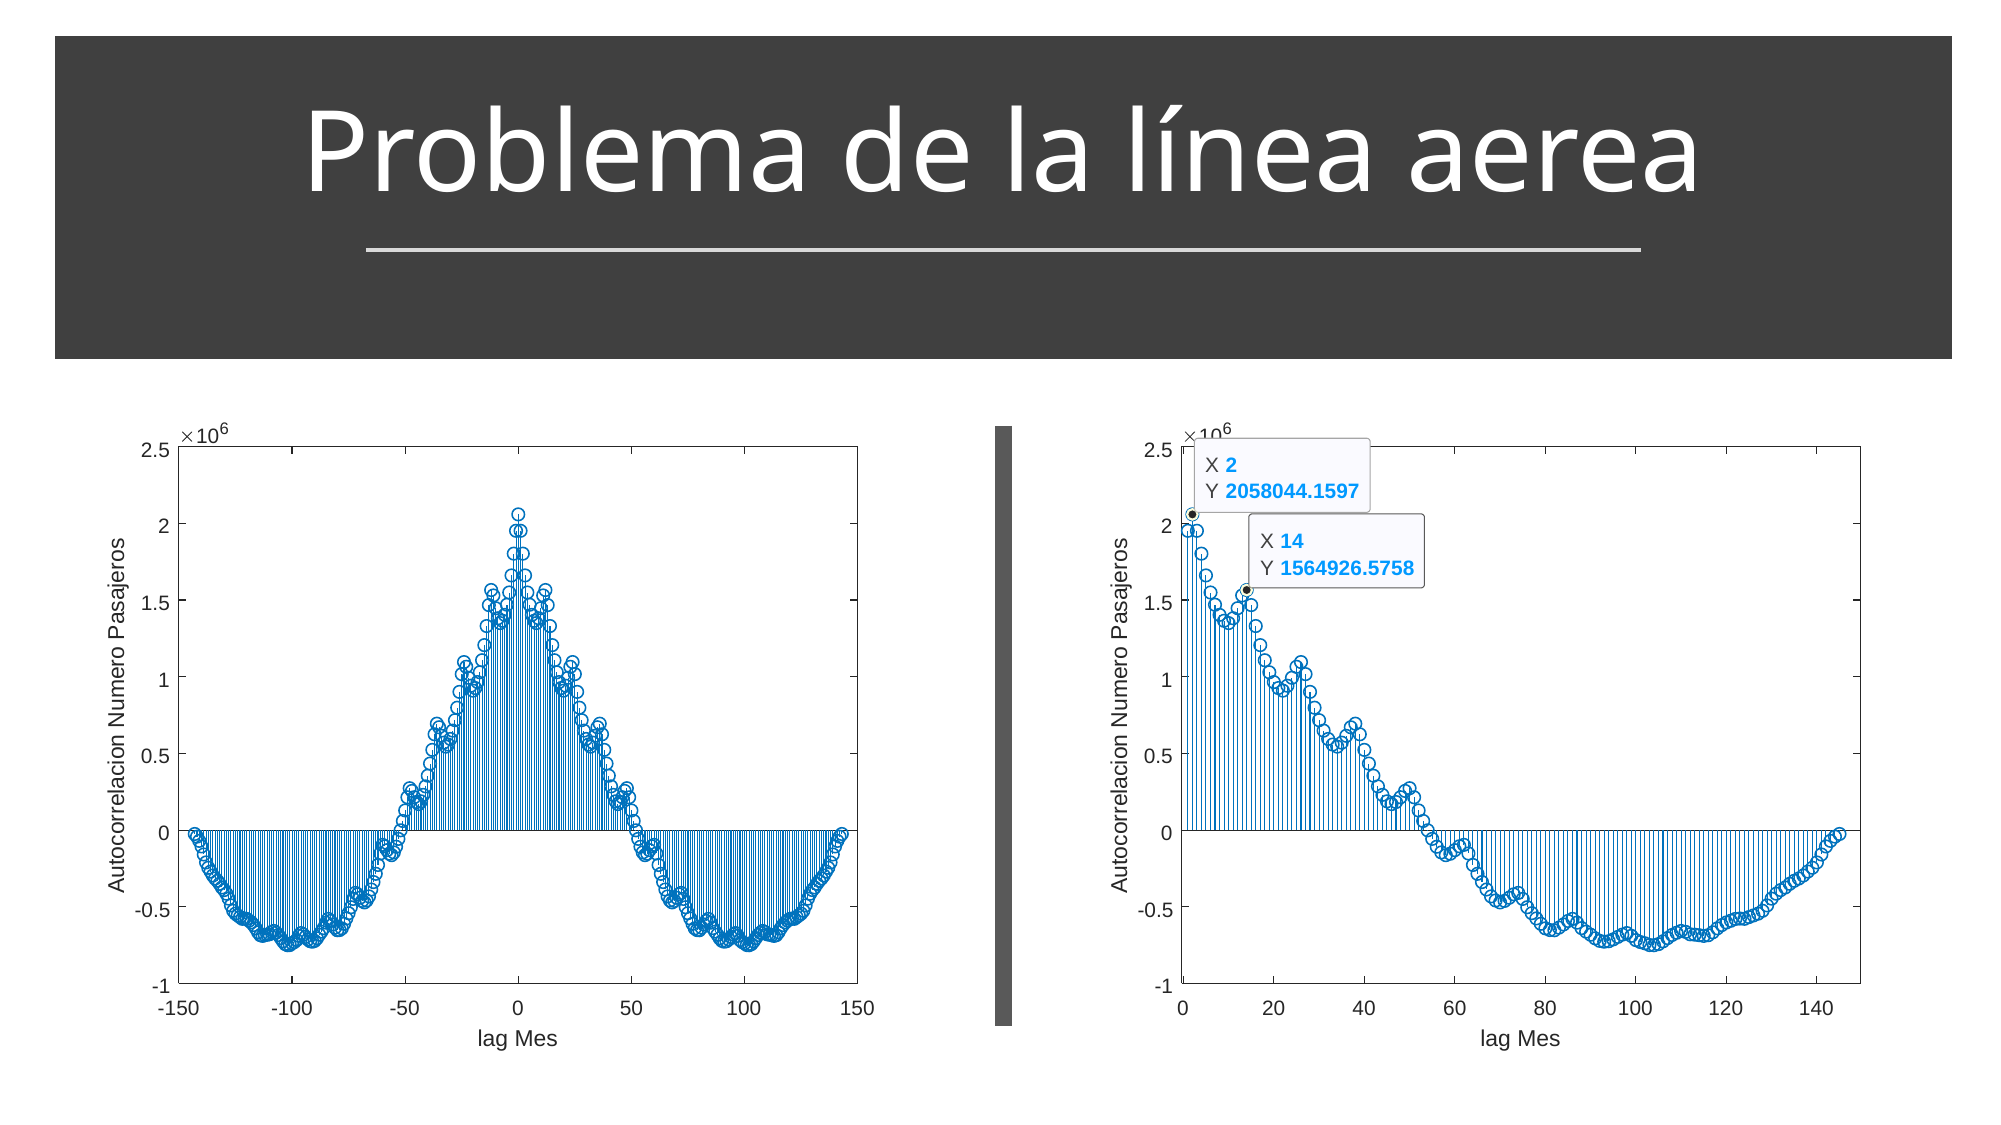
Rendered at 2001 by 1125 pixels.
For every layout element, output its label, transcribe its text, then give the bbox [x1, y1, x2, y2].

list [1067, 398, 1942, 1054]
text_box [64, 45, 1942, 350]
title Problema de la línea aerea [89, 71, 1917, 224]
picture [64, 398, 940, 1054]
